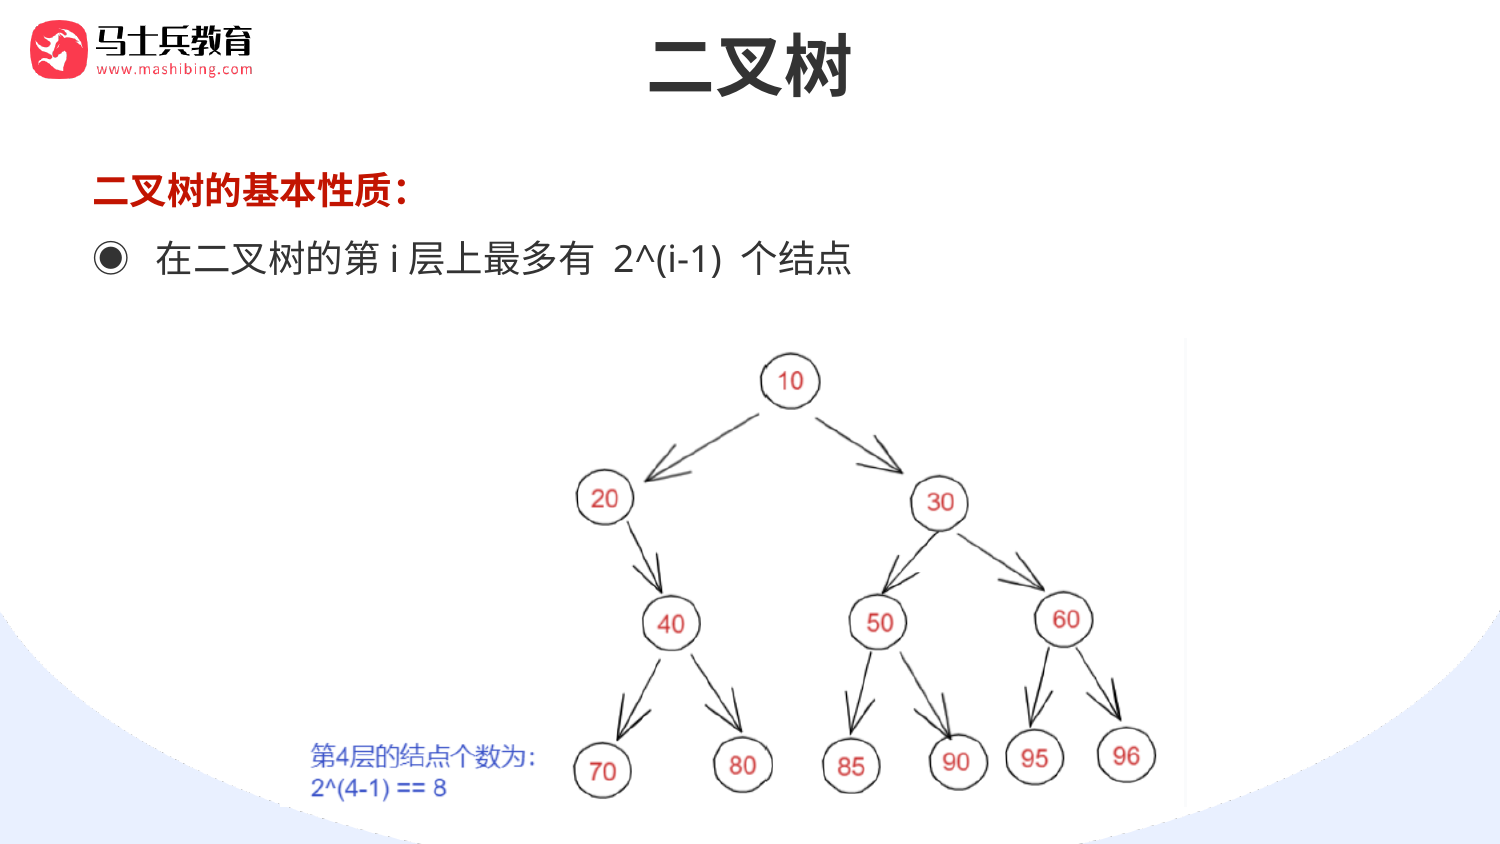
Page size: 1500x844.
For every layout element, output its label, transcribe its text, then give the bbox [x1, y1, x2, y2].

text_box 二叉树的基本性质： ◉ 在二叉树的第i层上最多有 2^(i-1) 个结点 [77, 121, 1340, 303]
picture [0, 338, 1500, 844]
text_box 二叉树 [403, 0, 1097, 121]
picture [30, 20, 252, 79]
